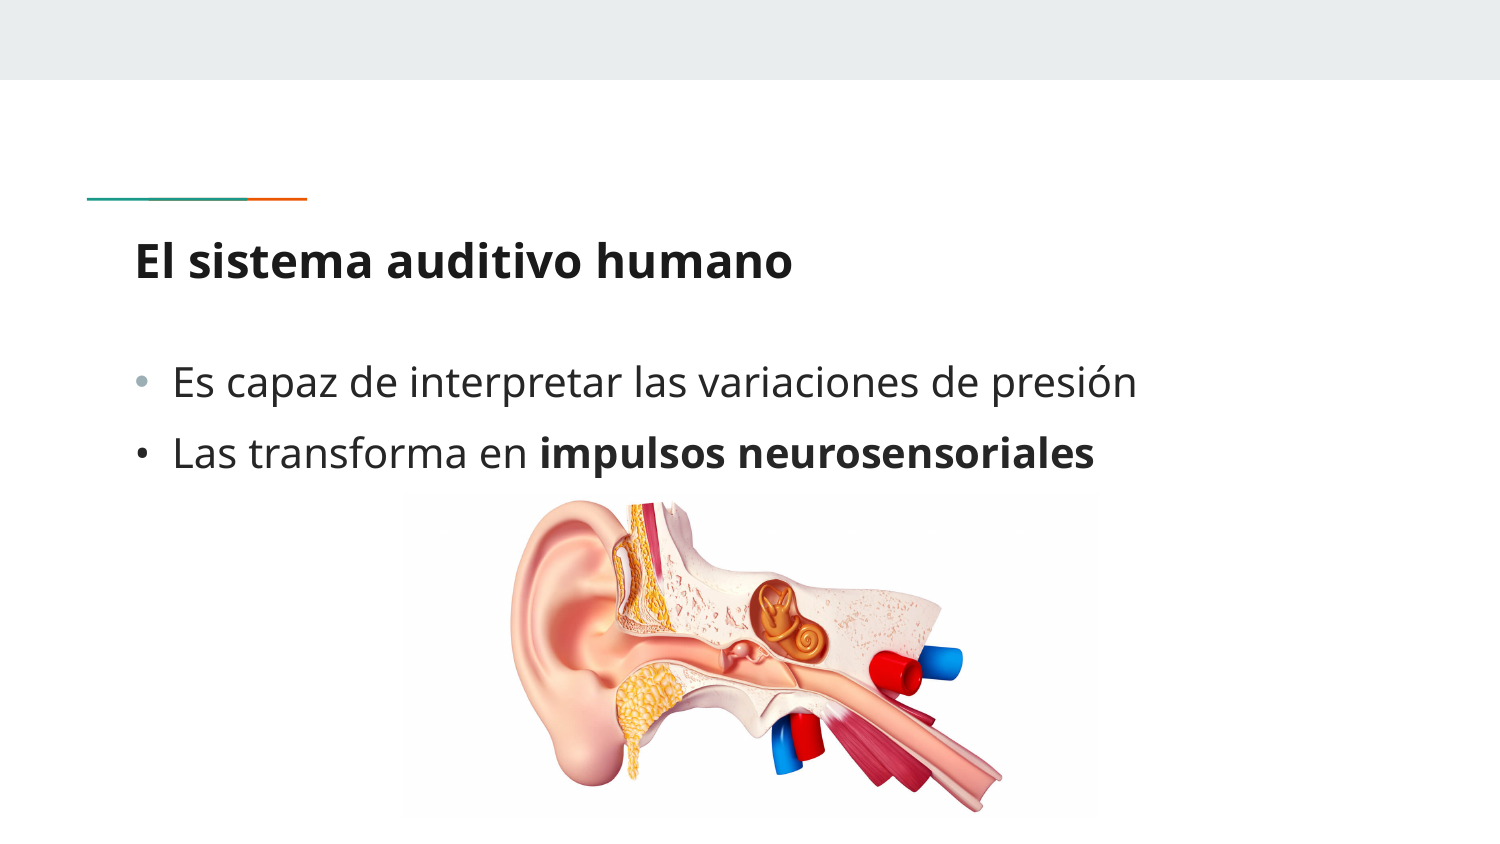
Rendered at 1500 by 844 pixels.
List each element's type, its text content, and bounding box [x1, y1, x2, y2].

picture [401, 492, 1100, 819]
title El sistema auditivo humano [119, 216, 1381, 305]
list Es capaz de interpretar las variaciones de presión Las transforma en impulsos neurosensoriales [119, 341, 1381, 712]
